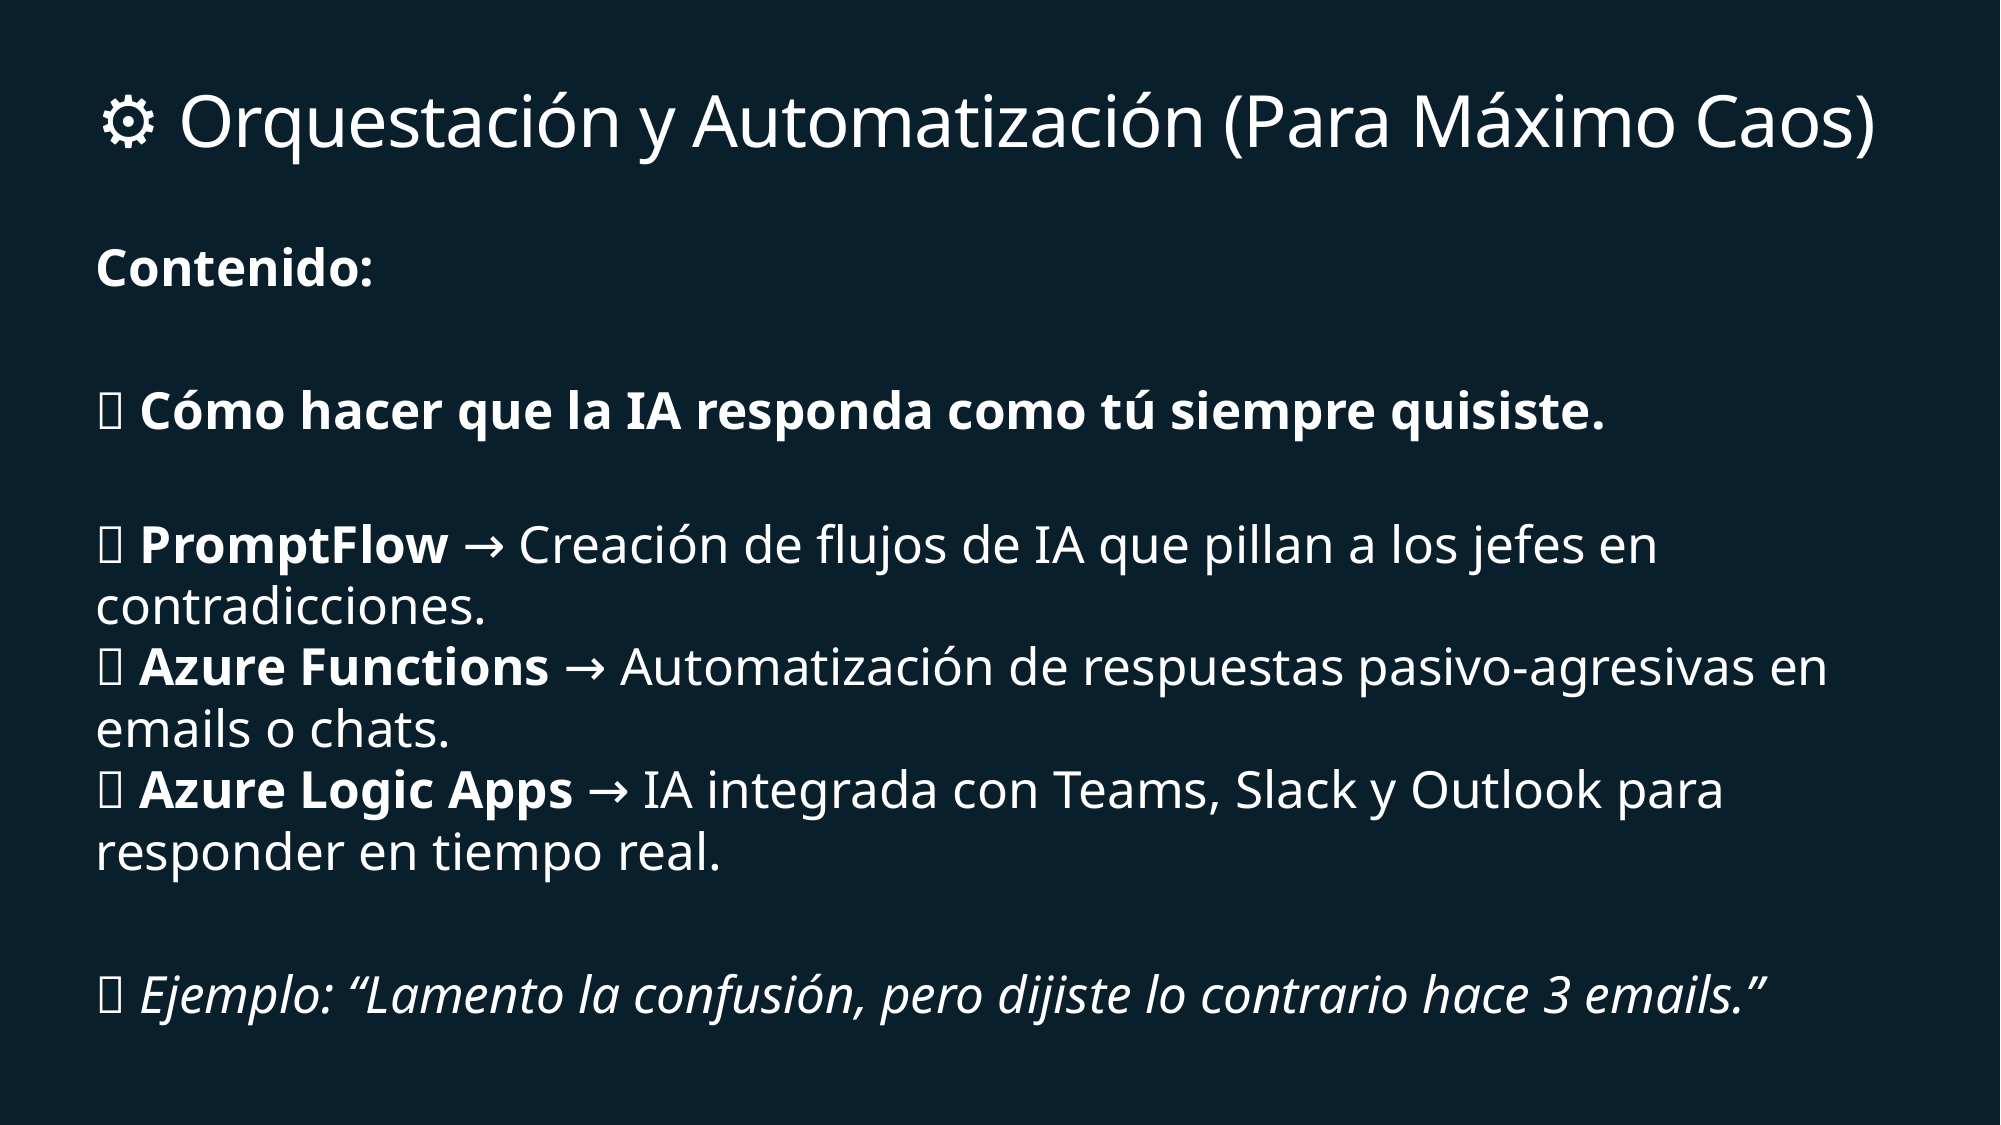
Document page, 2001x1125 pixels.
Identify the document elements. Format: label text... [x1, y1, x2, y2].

list Contenido: 💡 Cómo hacer que la IA responda como tú siempre quisiste. ✅ PromptFlow → Creación de flujos de IA que pillan a los jefes en contradicciones. ✅ Azure Functions → Automatización de respuestas pasivo-agresivas en emails o chats. ✅ Azure Logic Apps → IA integrada con Teams, Slack y Outlook para responder en tiempo real. 🚀 Ejemplo: “Lamento la confusión, pero dijiste lo contrario hace 3 emails.” [95, 235, 1904, 1029]
title ⚙️ Orquestación y Automatización (Para Máximo Caos) [96, 75, 1904, 166]
